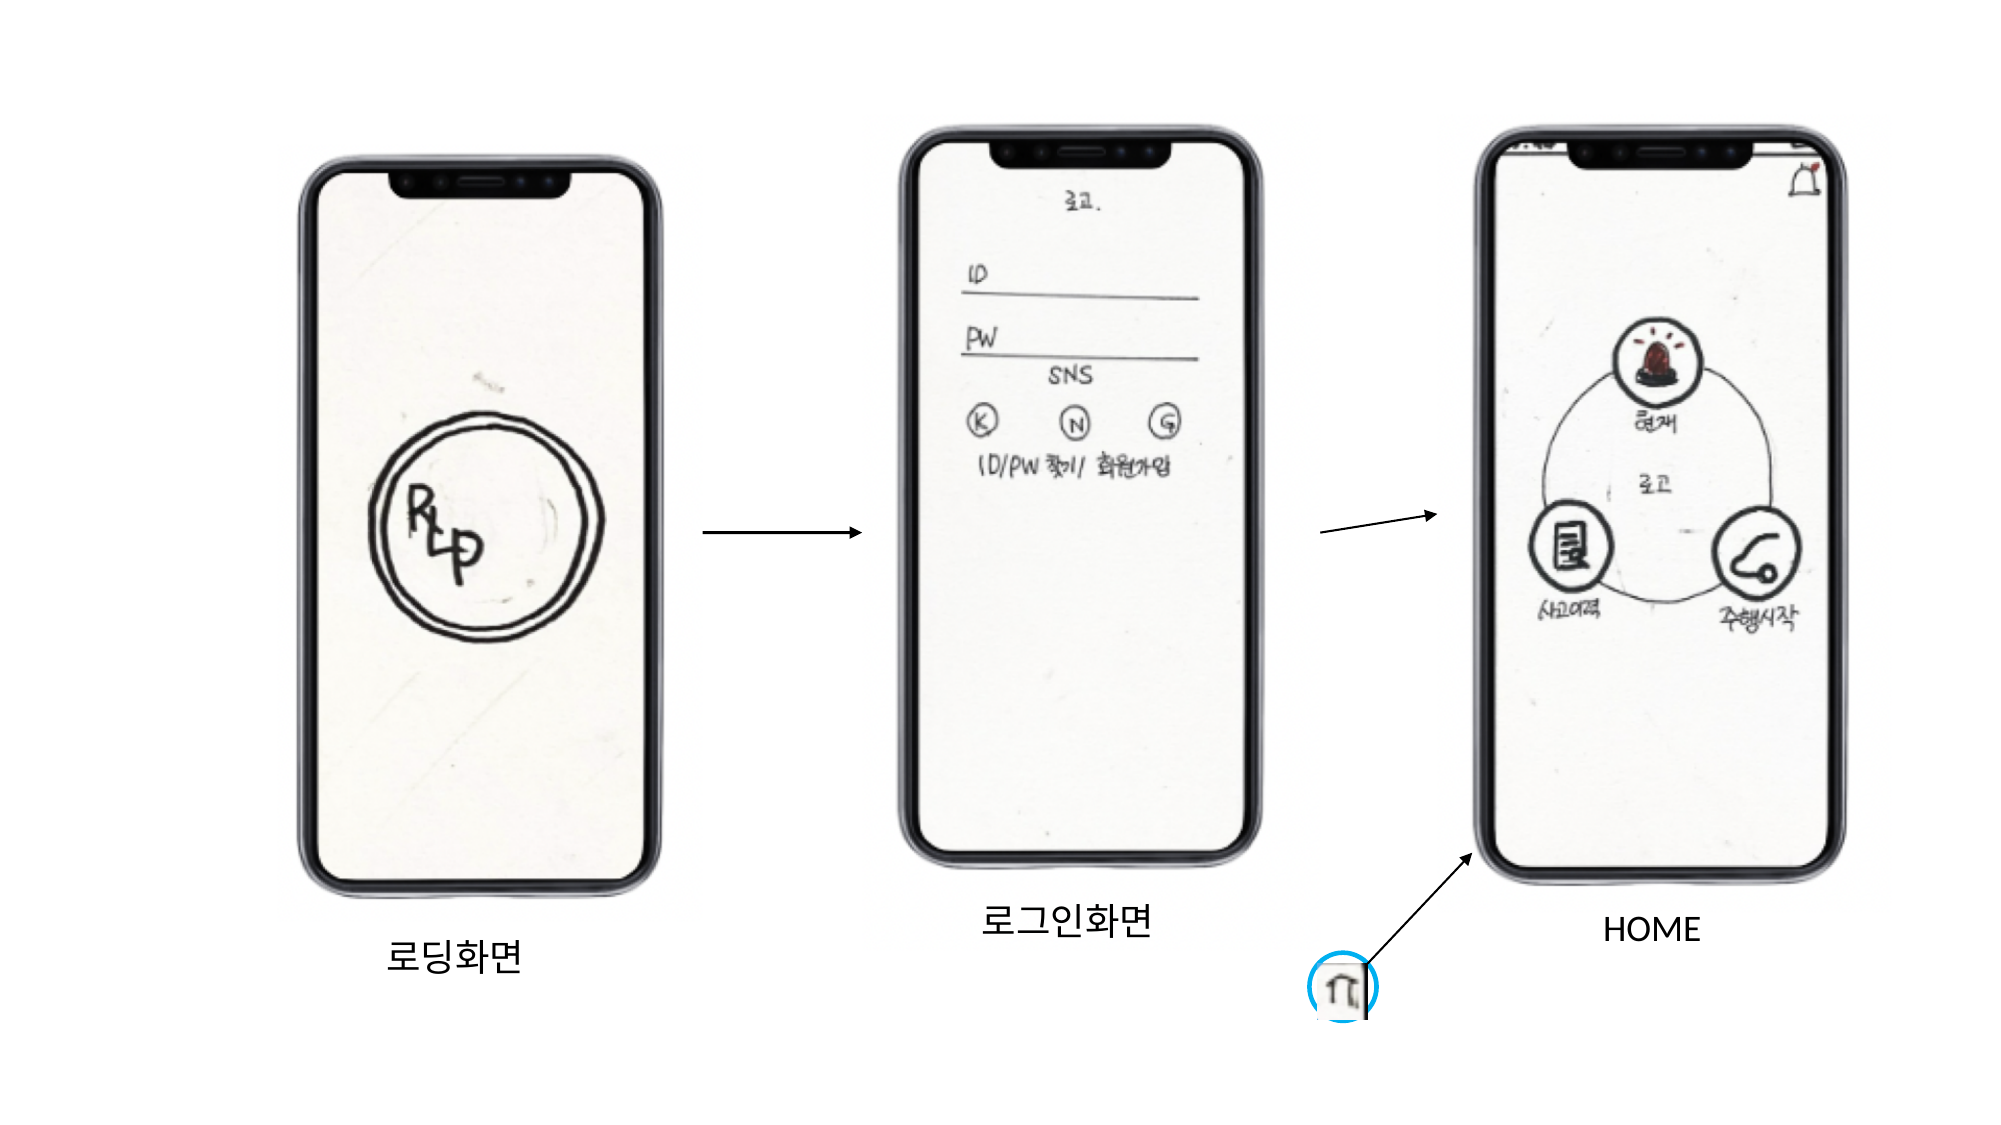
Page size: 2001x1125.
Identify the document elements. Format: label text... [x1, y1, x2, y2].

text_box [1326, 1020, 1360, 1025]
picture [1437, 114, 1892, 913]
text_box 로딩화면 [371, 926, 569, 986]
text_box [1306, 949, 1367, 1014]
text_box HOME [1588, 913, 1812, 957]
picture [277, 144, 703, 922]
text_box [1320, 513, 1438, 533]
picture [1317, 963, 1368, 1020]
text_box [1368, 964, 1380, 1015]
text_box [1367, 852, 1473, 964]
picture [861, 114, 1321, 951]
